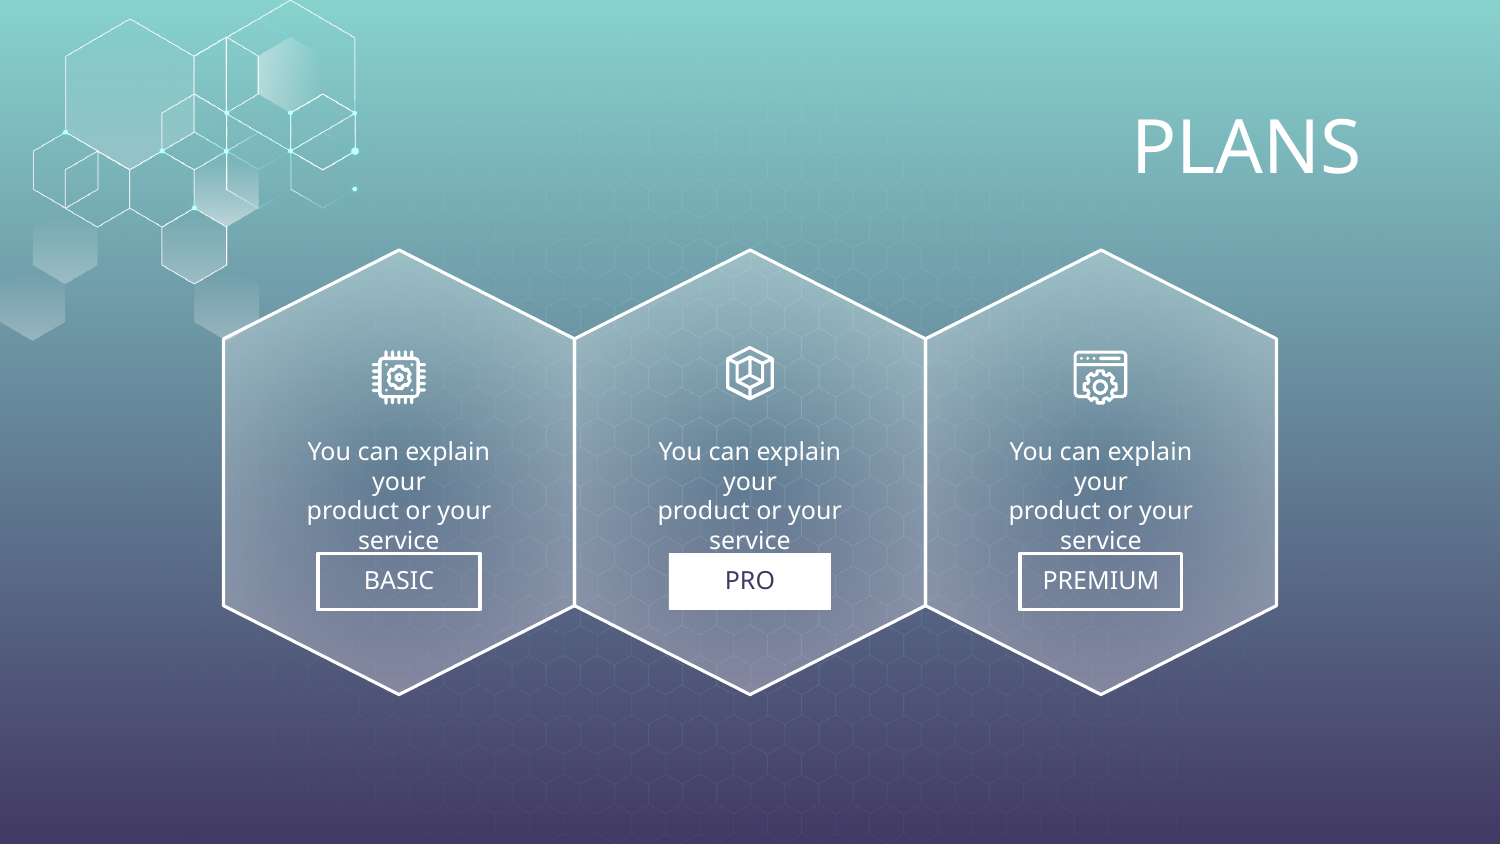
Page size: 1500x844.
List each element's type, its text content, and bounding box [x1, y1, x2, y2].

text_box BASIC [318, 553, 480, 610]
title PLANS [0, 83, 1378, 194]
text_box [925, 249, 1277, 695]
text_box PRO [668, 553, 831, 610]
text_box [371, 349, 427, 406]
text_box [1073, 350, 1128, 405]
text_box PREMIUM [1020, 553, 1182, 610]
text_box [726, 346, 774, 401]
text_box You can explain your product or your service [973, 420, 1229, 509]
text_box [574, 249, 925, 695]
text_box You can explain your product or your service [622, 420, 878, 509]
text_box [223, 249, 574, 695]
text_box You can explain your product or your service [271, 420, 527, 509]
picture [0, 0, 1398, 844]
